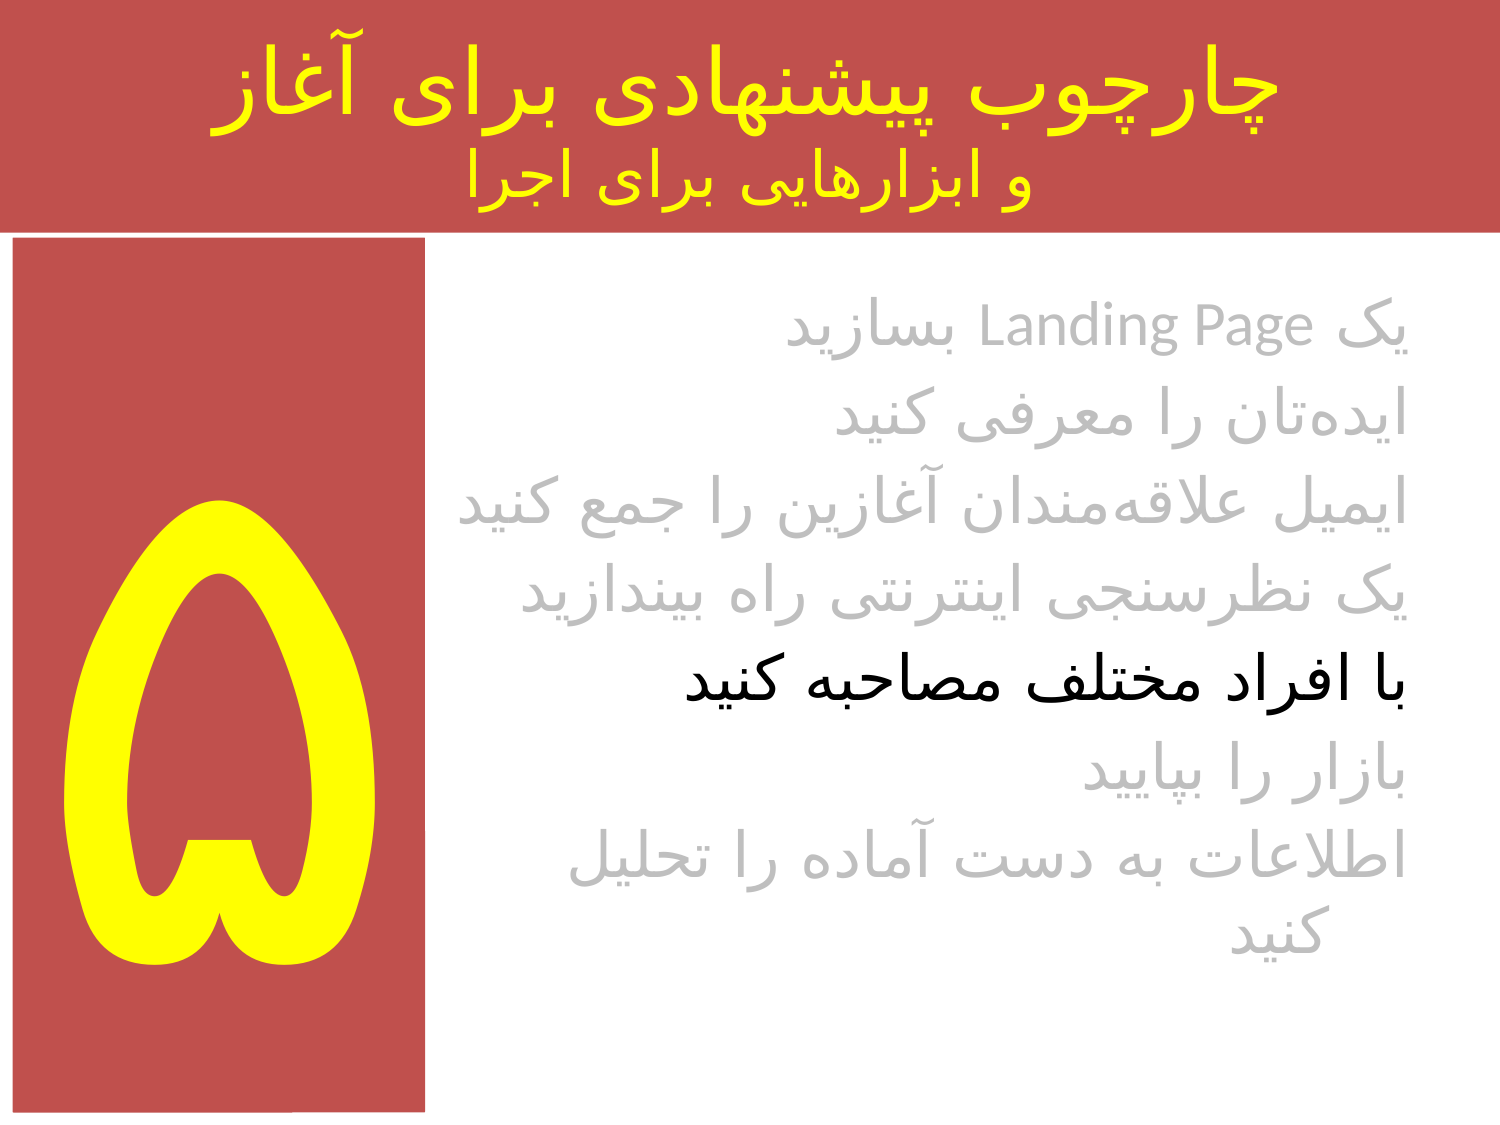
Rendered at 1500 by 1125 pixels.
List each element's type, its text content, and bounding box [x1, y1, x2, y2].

list یک Landing Page بسازید ایده‌تان را معرفی کنید ایمیل علاقه‌مندان آغازین را جمع کنید یک نظرسنجی اینترنتی راه بیندازید با افراد مختلف مصاحبه کنید بازار را بپایید اطلاعات به دست آماده را تحلیل کنید [437, 275, 1425, 1018]
text_box ۵ [10, 235, 428, 1115]
title چارچوب پیشنهادی برای آغاز و ابزارهایی برای اجرا [0, 0, 1500, 233]
